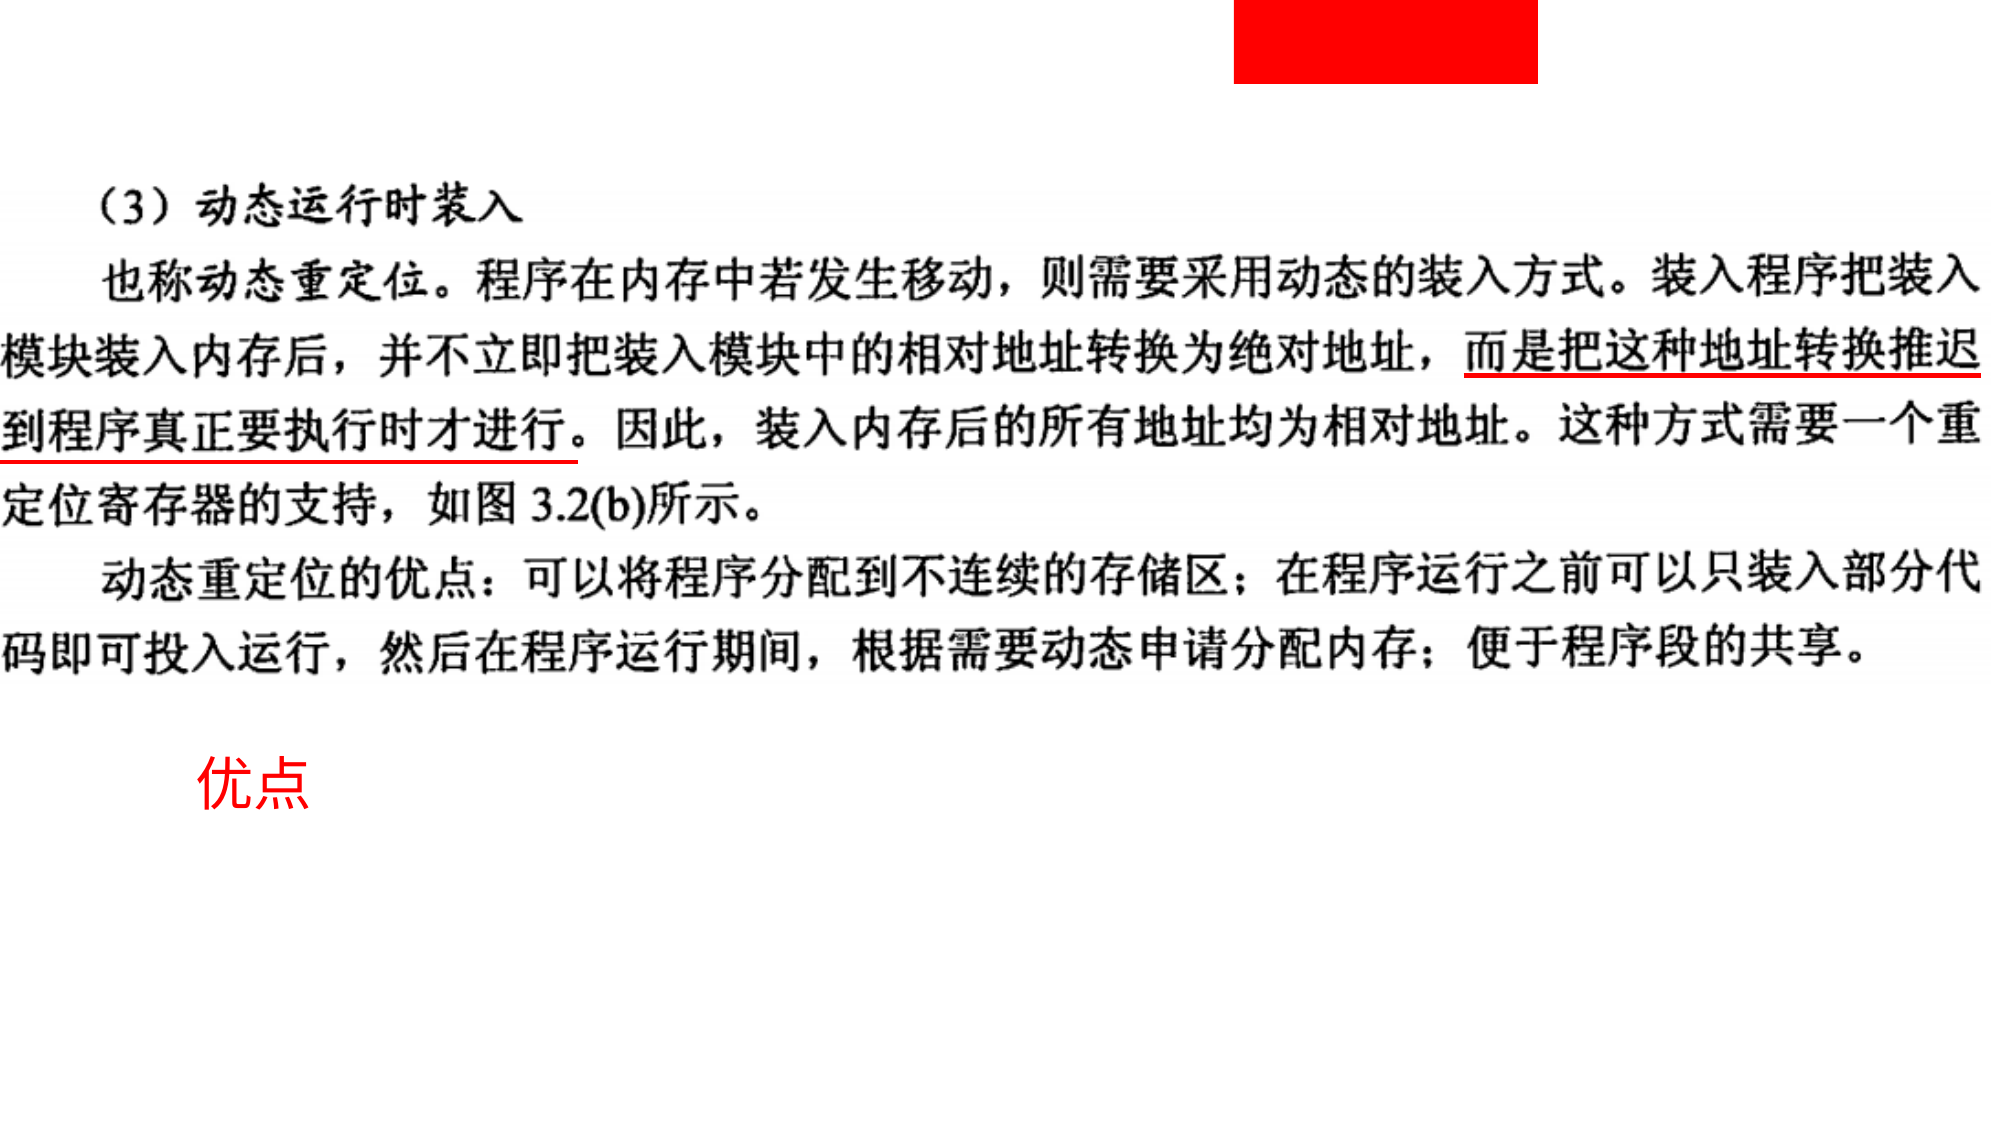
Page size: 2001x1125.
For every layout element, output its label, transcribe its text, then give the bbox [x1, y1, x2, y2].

text_box 优点 [180, 740, 328, 825]
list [0, 174, 1991, 700]
text_box [1233, 0, 1539, 85]
